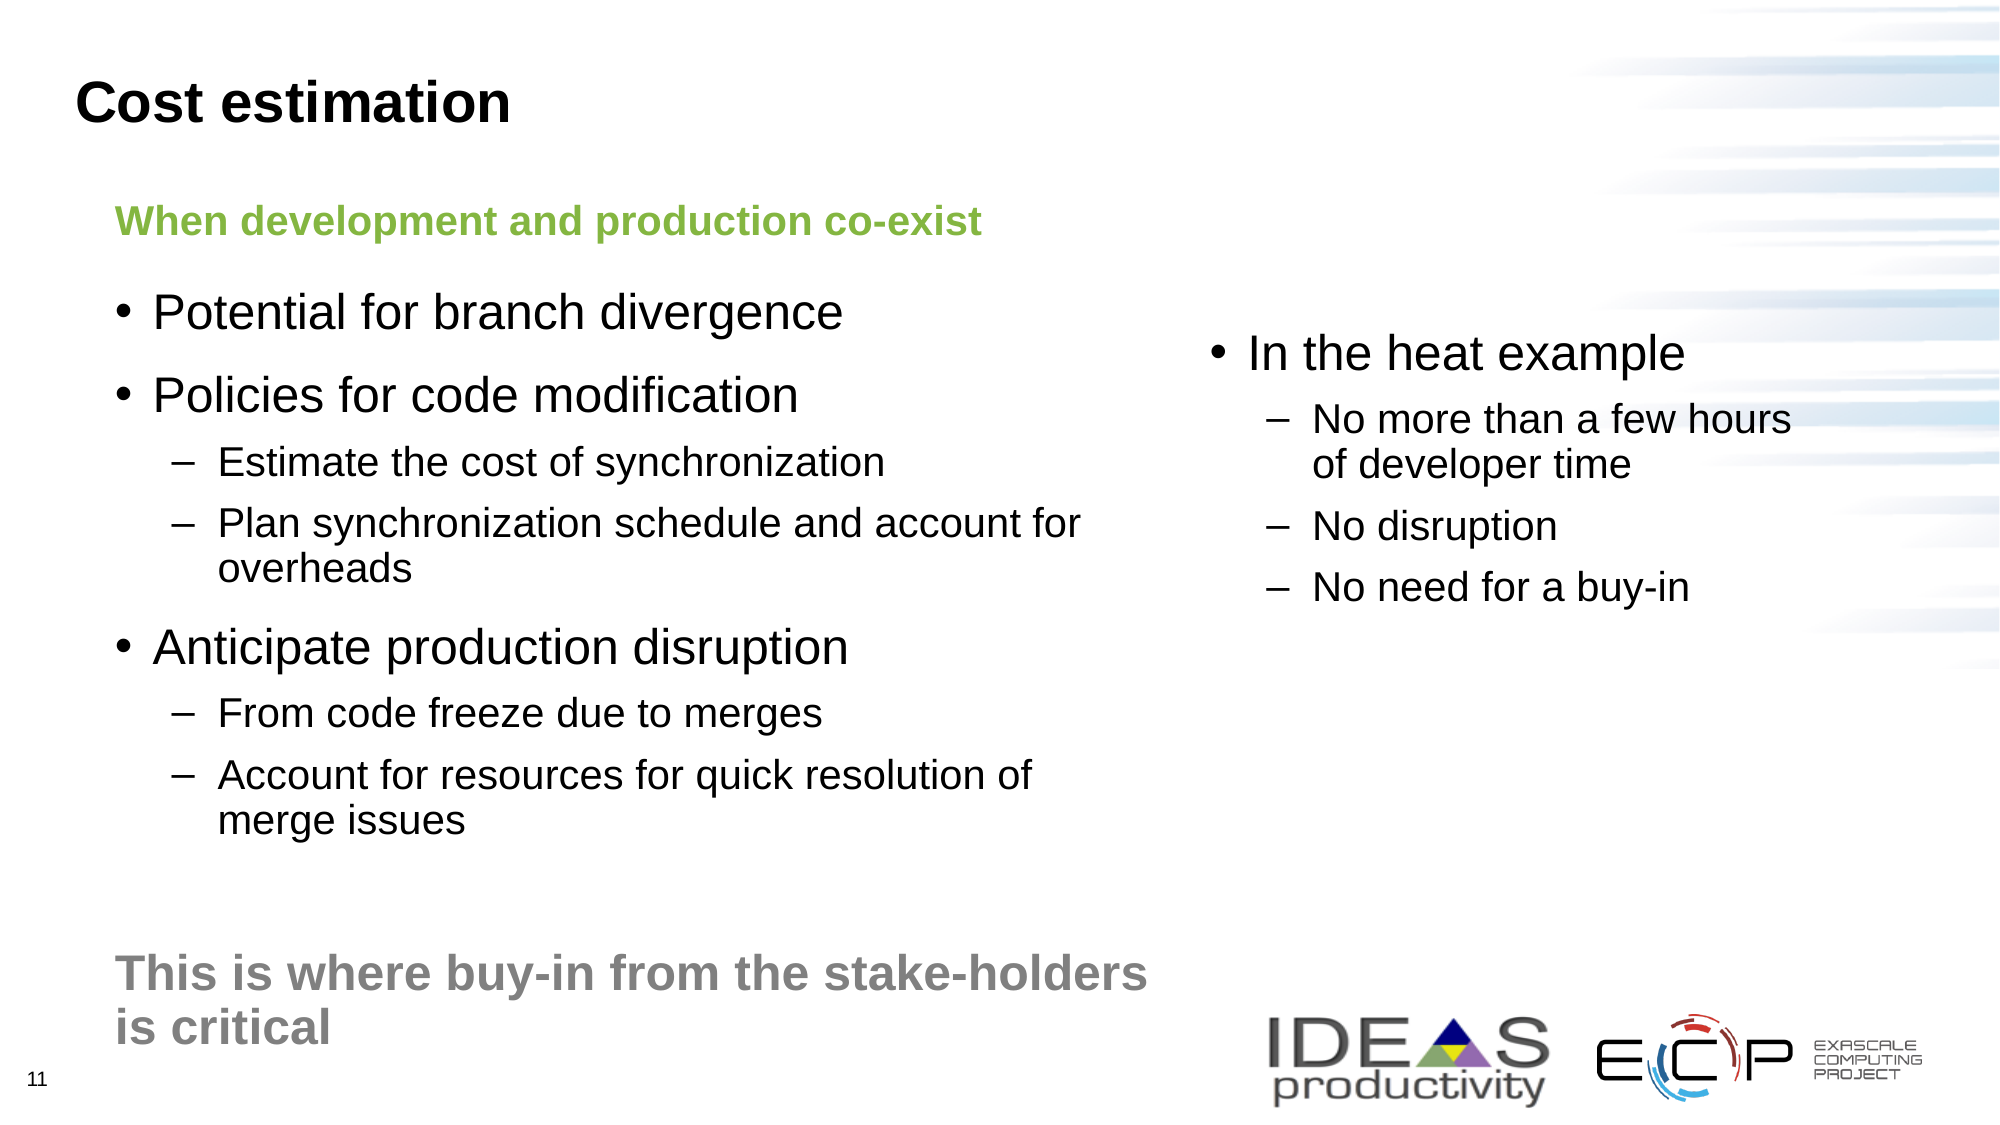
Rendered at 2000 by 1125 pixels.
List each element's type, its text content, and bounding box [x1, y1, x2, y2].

title Cost estimation [59, 67, 1927, 207]
list When development and production co-exist [99, 191, 1932, 274]
picture [1257, 1009, 1560, 1115]
picture [1531, 0, 2000, 669]
list Potential for branch divergence Policies for code modification Estimate the cost of synchronization Plan synchronization schedule and account for overheads Anticipate production disruption From code freeze due to merges Account for resources for quick resolution of merge issues This is where buy-in from the stake-holders is critical [99, 278, 1174, 1005]
picture [1597, 1014, 1922, 1102]
text_box In the heat example No more than a few hours of developer time No disruption No need for a buy-in [1194, 319, 1826, 671]
